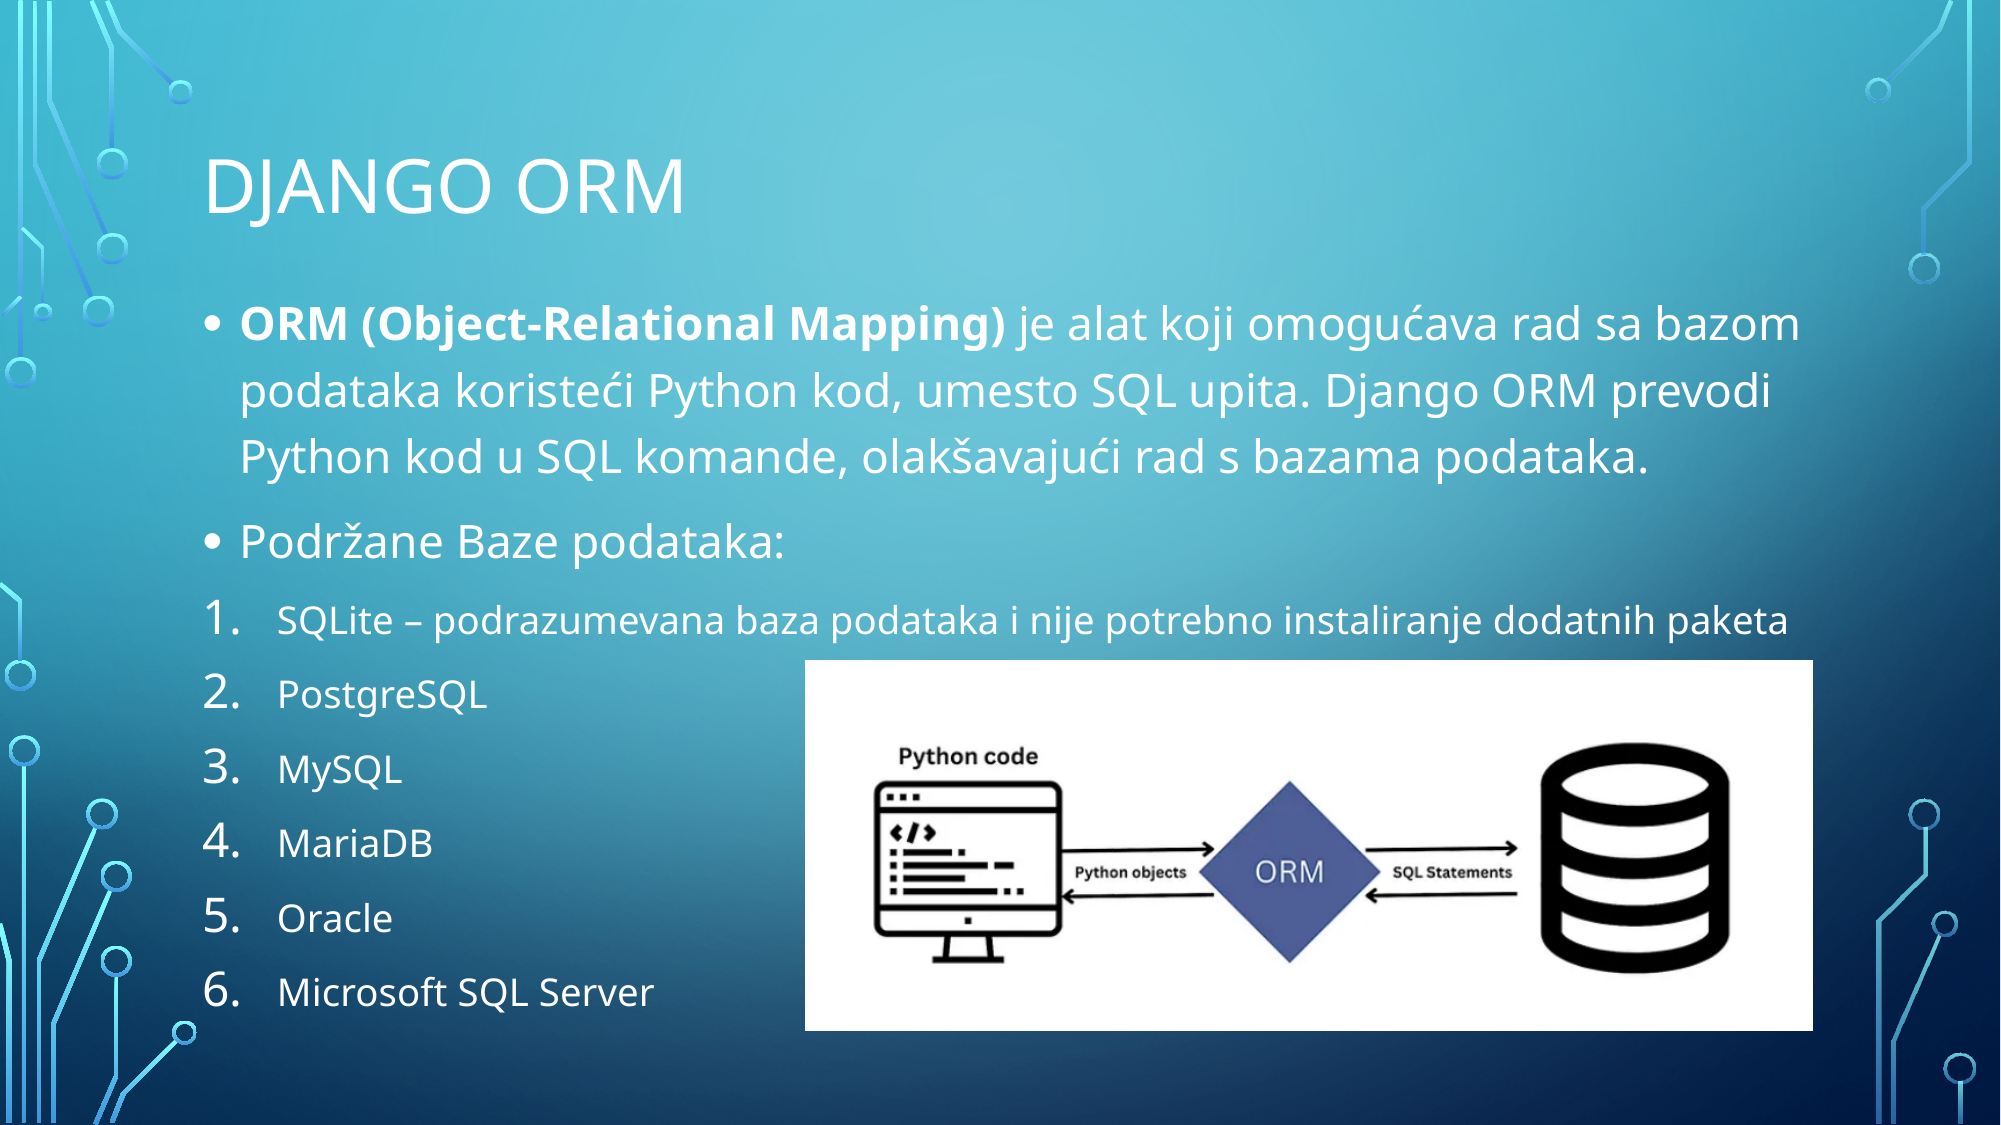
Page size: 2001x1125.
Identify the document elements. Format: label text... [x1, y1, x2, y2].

picture [805, 660, 1813, 1031]
title Django orm [187, 101, 1813, 276]
list ORM (Object-Relational Mapping) je alat koji omogućava rad sa bazom podataka koristeći Python kod, umesto SQL upita. Django ORM prevodi Python kod u SQL komande, olakšavajući rad s bazama podataka. Podržane Baze podataka: SQLite – podrazumevana baza podataka i nije potrebno instaliranje dodatnih paketa PostgreSQL MySQL MariaDB Oracle Microsoft SQL Server [187, 276, 1893, 1031]
